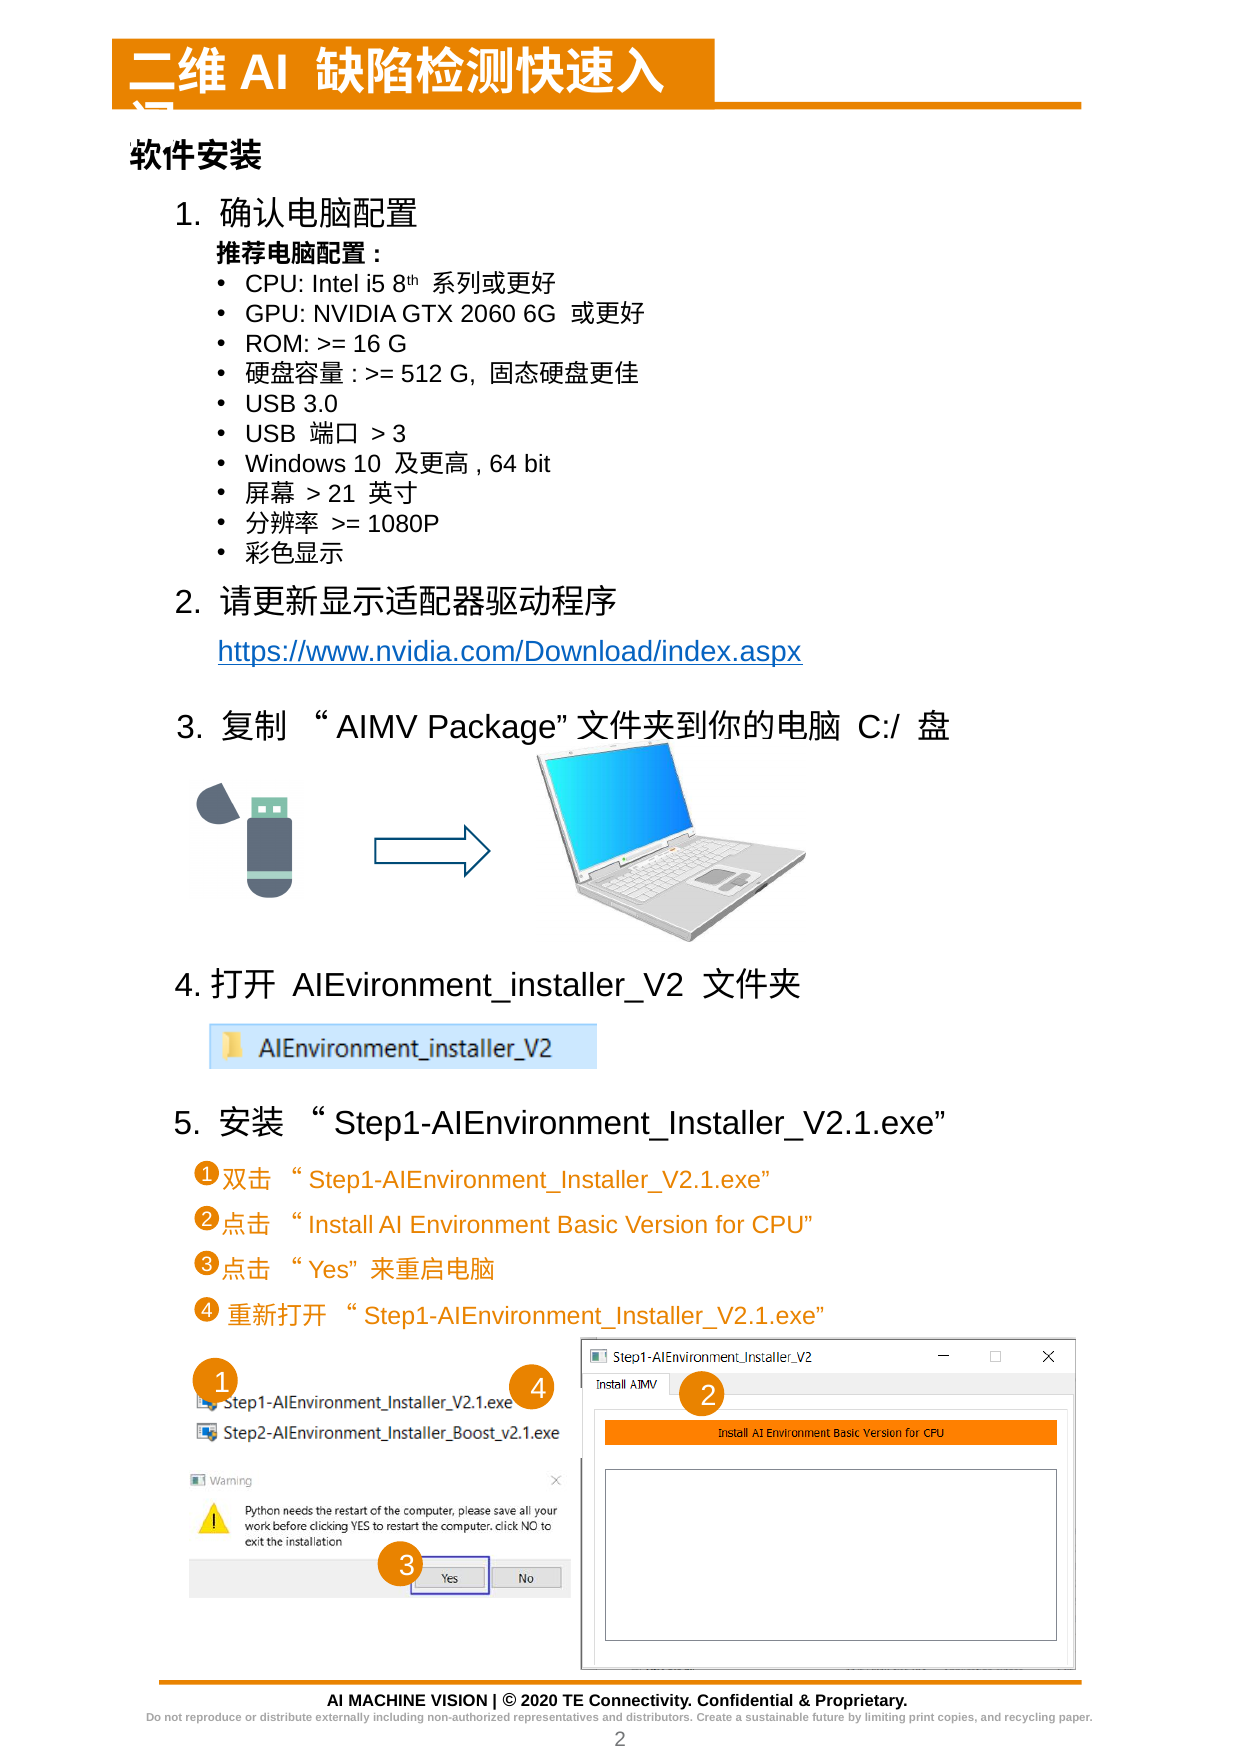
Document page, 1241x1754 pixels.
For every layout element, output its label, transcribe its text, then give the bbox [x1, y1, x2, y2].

text_box 1 [193, 1159, 221, 1187]
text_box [188, 739, 806, 942]
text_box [189, 1357, 582, 1458]
text_box 双击 “Step1-AIEnvironment_Installer_V2.1.exe” [207, 1140, 936, 1201]
picture [203, 1019, 598, 1069]
text_box 4 [193, 1296, 221, 1323]
picture [188, 1470, 571, 1598]
text_box 点击 “Install AI Environment Basic Version for CPU” [206, 1186, 869, 1246]
text_box 2. 请更新显示适配器驱动程序 [159, 573, 1051, 628]
text_box 二维AI 缺陷检测快速入门 [112, 38, 715, 110]
text_box 推荐电脑配置: CPU: Intel i5 8th 系列或更好 GPU: NVIDIA GTX 2060 6G 或更好 ROM: >= 16 G 硬盘容量: >= 512 G, 固态硬盘更佳 USB 3.0 USB 端口 > 3 Windows 10 及更高, 64 bit 屏幕 > 21 英寸 分辨率 >= 1080P 彩色显示 [202, 230, 806, 573]
text_box 2 [193, 1204, 221, 1231]
text_box 1. 确认电脑配置 [159, 184, 652, 239]
text_box https://www.nvidia.com/Download/index.aspx [203, 628, 856, 676]
picture [580, 1337, 1076, 1670]
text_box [194, 1231, 597, 1287]
text_box 重新打开 “Step1-AIEnvironment_Installer_V2.1.exe” [212, 1277, 917, 1337]
